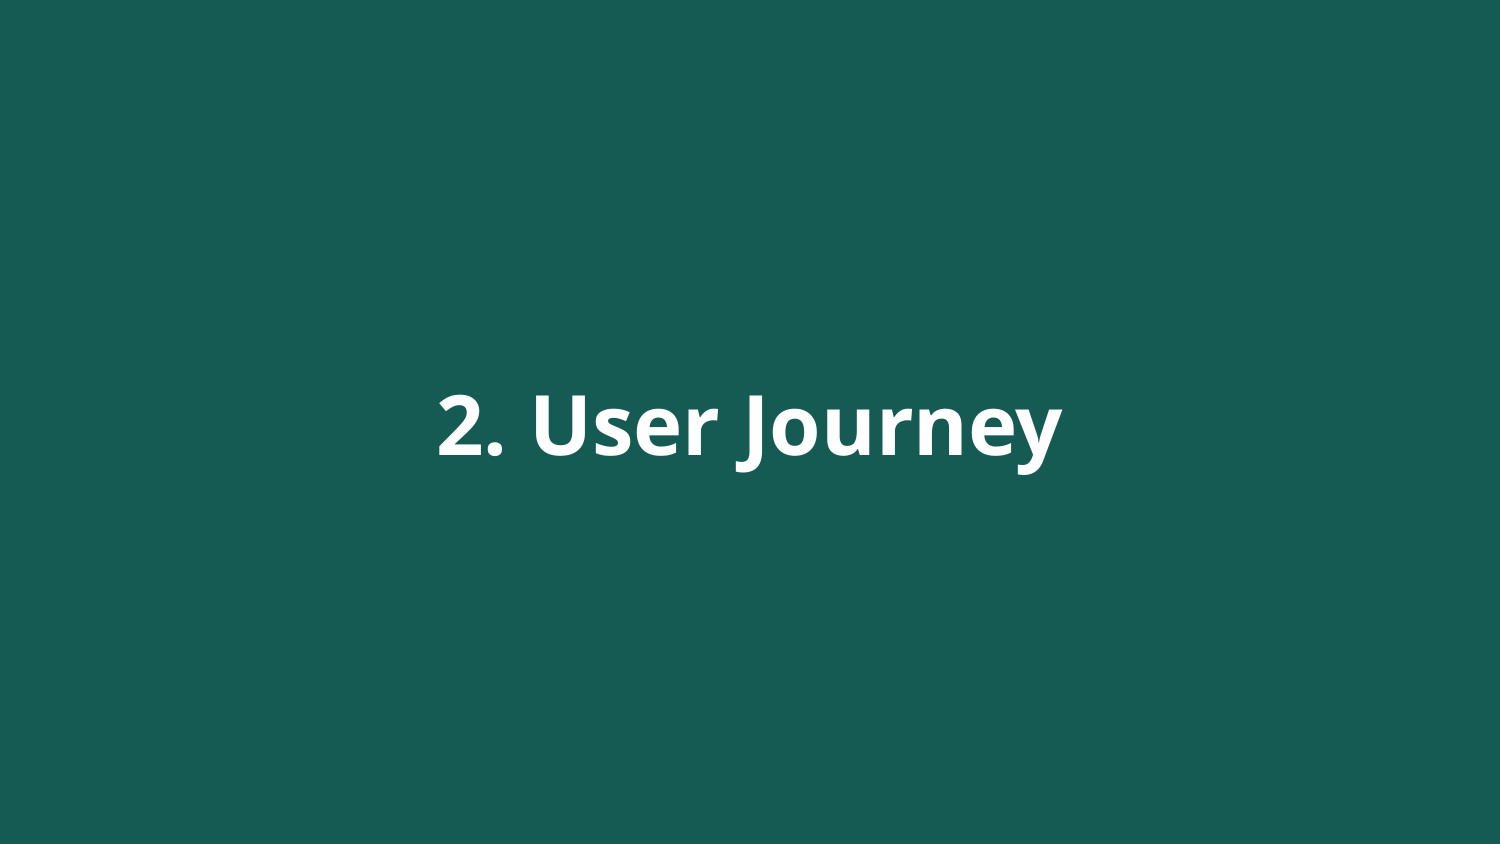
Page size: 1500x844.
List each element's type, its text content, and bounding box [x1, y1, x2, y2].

text_box 2. User Journey [123, 253, 1377, 591]
